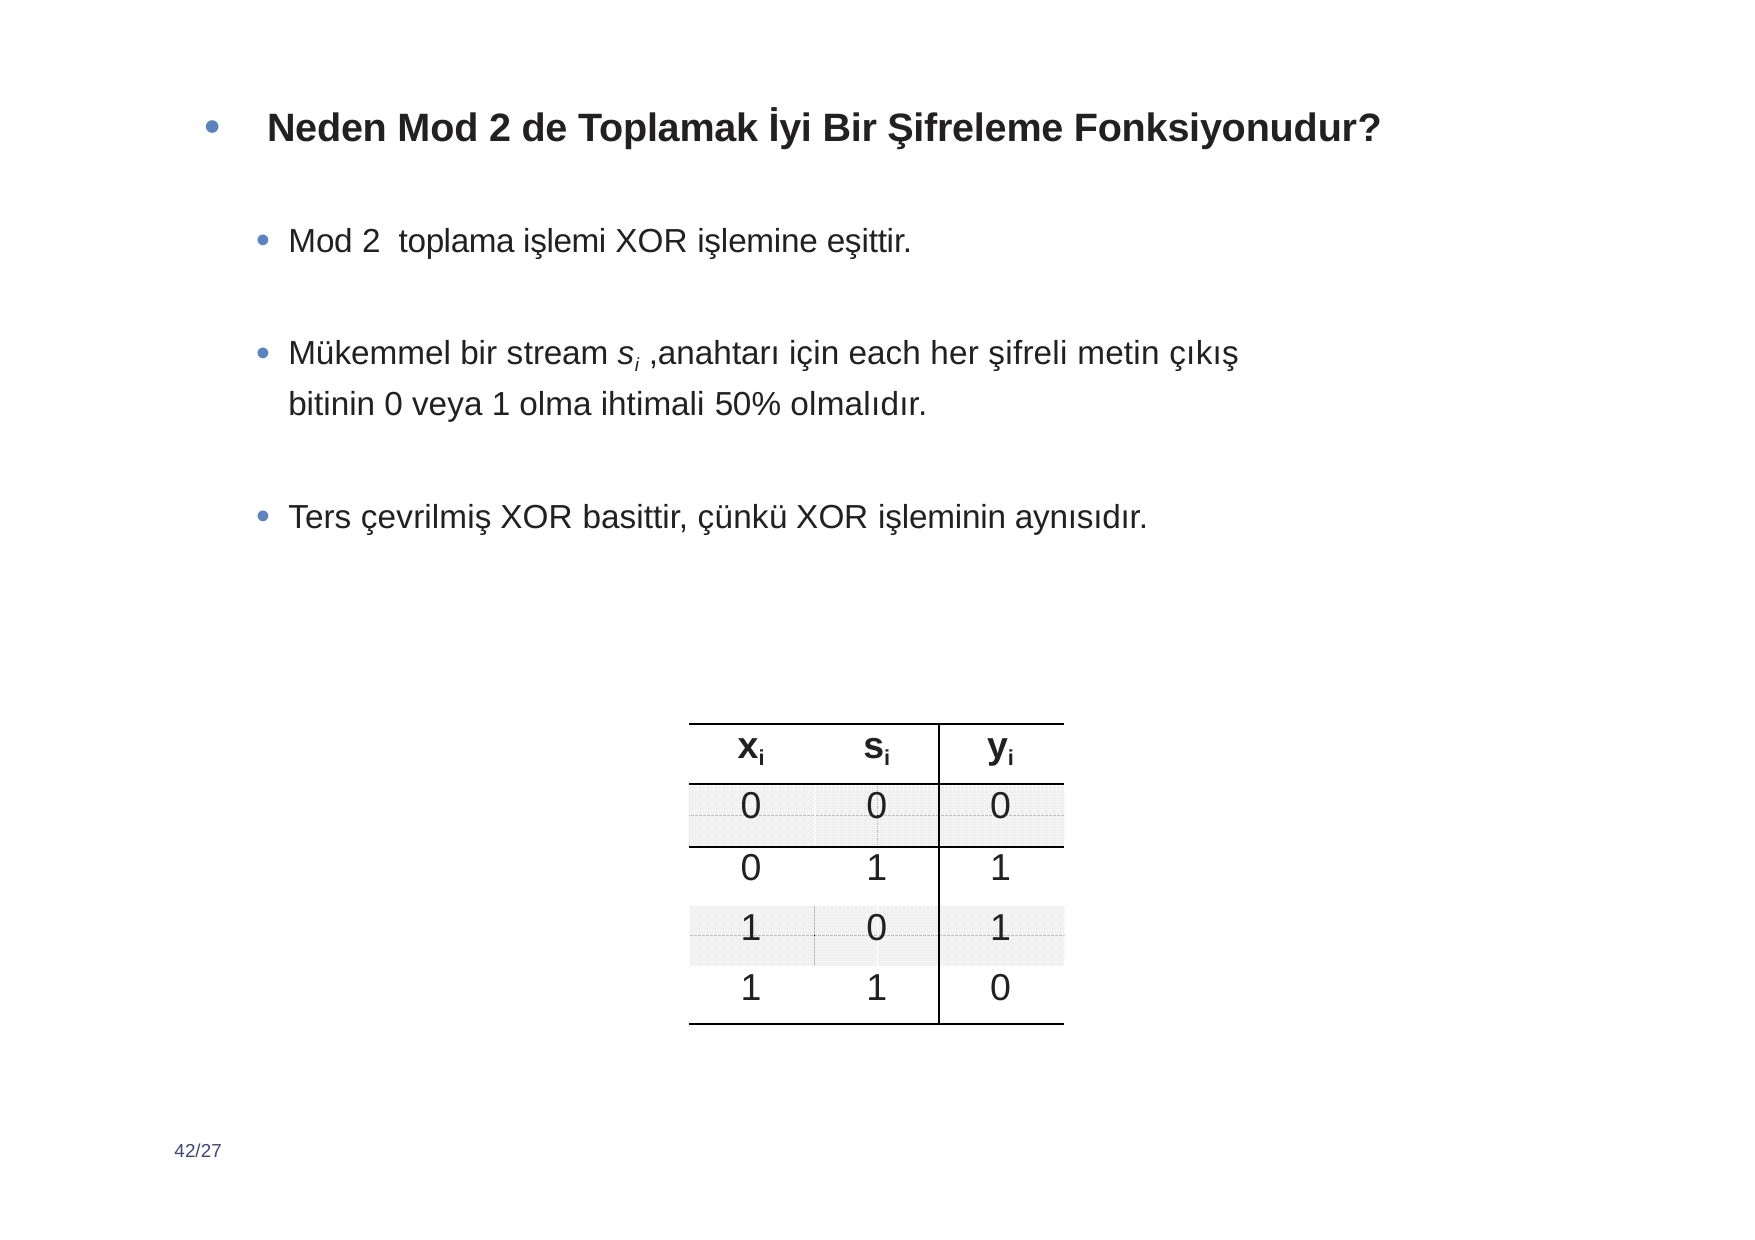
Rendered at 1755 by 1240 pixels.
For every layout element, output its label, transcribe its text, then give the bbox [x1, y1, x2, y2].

table_cell 0 [940, 967, 1064, 1023]
table_cell 0 [689, 785, 814, 846]
table_cell 1 [689, 907, 814, 967]
table_cell 1 [940, 848, 1064, 907]
table_cell 0 [940, 785, 1064, 846]
table_cell 0 [814, 907, 938, 967]
table_header yi [940, 725, 1064, 783]
table_cell 1 [814, 967, 938, 1023]
slide_number 42/27 [170, 1139, 224, 1164]
table_cell 1 [940, 907, 1064, 967]
text_box Neden Mod 2 de Toplamak İyi Bir Şifreleme Fonksiyonudur? [202, 102, 1402, 161]
table_header xi [689, 725, 814, 783]
table_cell 1 [814, 848, 938, 907]
table_cell 0 [814, 785, 938, 846]
table_cell 0 [689, 848, 814, 907]
table_cell 1 [689, 967, 814, 1023]
table_header si [814, 725, 938, 783]
text_box Mod 2 toplama işlemi XOR işlemine eşittir. Mükemmel bir stream si ,anahtarı için each her şifreli metin çıkış bitinin 0 veya 1 olma ihtimali 50% olmalıdır. Ters çevrilmiş XOR basittir, çünkü XOR işleminin aynısıdır. [254, 219, 1303, 619]
